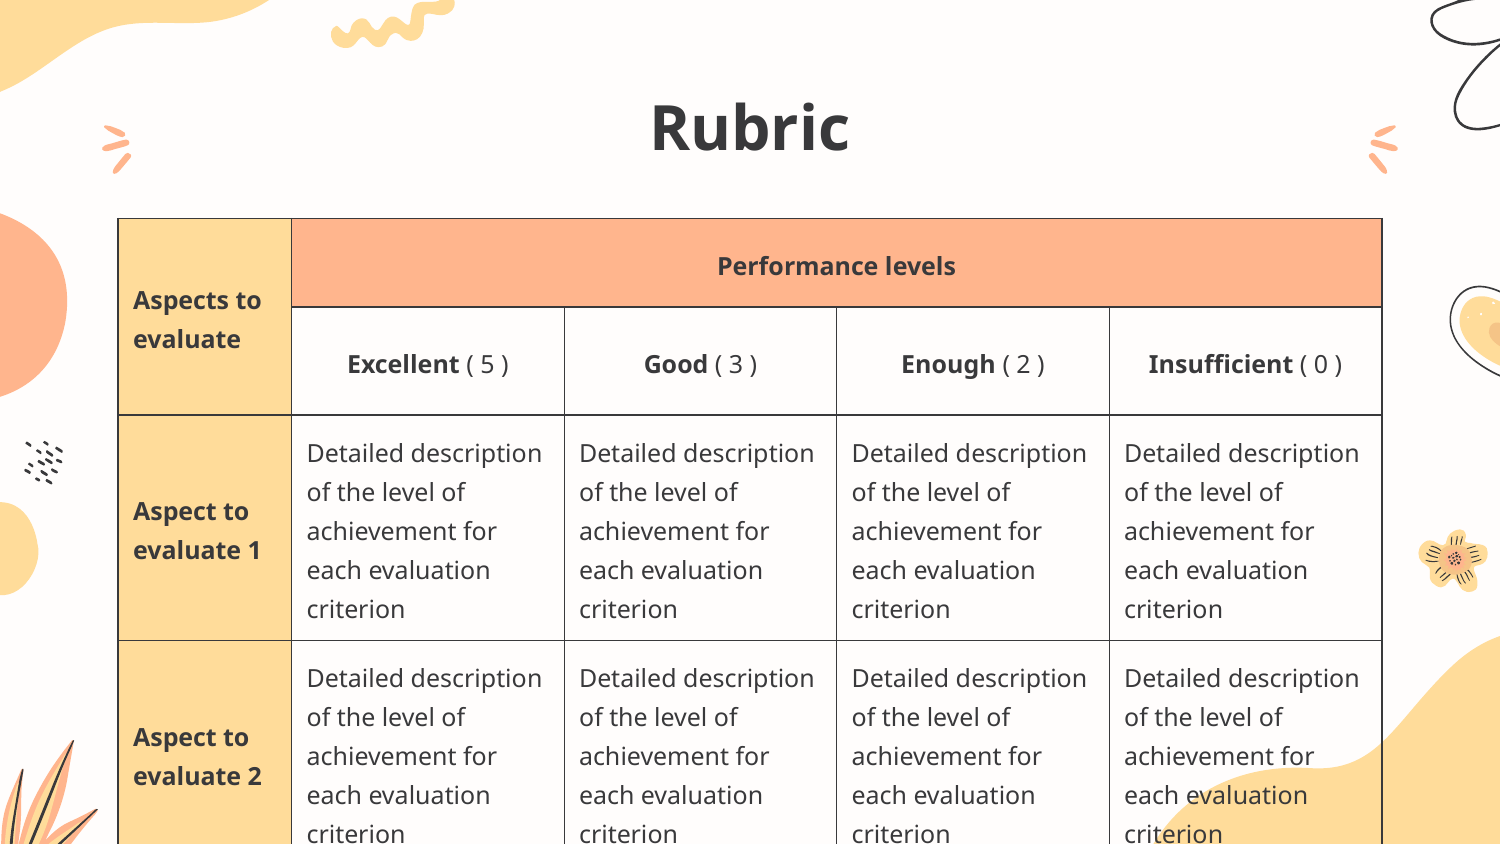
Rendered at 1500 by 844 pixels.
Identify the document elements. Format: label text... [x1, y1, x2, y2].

table_cell Detailed description of the level of achievement for each evaluation criterion [837, 641, 1109, 844]
table_cell Detailed description of the level of achievement for each evaluation criterion [1110, 641, 1381, 844]
table_cell Detailed description of the level of achievement for each evaluation criterion [565, 641, 836, 844]
table_cell Aspect to evaluate 2 [119, 641, 291, 844]
table_cell Detailed description of the level of achievement for each evaluation criterion [837, 416, 1109, 640]
table_header Performance levels [292, 219, 1381, 306]
table_cell Detailed description of the level of achievement for each evaluation criterion [292, 416, 564, 640]
table_cell Detailed description of the level of achievement for each evaluation criterion [565, 416, 836, 640]
table_header Aspects to evaluate [119, 219, 291, 414]
table_cell Aspect to evaluate 1 [119, 416, 291, 640]
title Rubric [118, 72, 1382, 167]
table_cell Excellent ( 5 ) [292, 308, 564, 414]
table_cell Detailed description of the level of achievement for each evaluation criterion [292, 641, 564, 844]
table_cell Good ( 3 ) [565, 308, 836, 414]
table_cell Enough ( 2 ) [837, 308, 1109, 414]
table_cell Insufficient ( 0 ) [1110, 308, 1381, 414]
table_cell Detailed description of the level of achievement for each evaluation criterion [1110, 416, 1381, 640]
